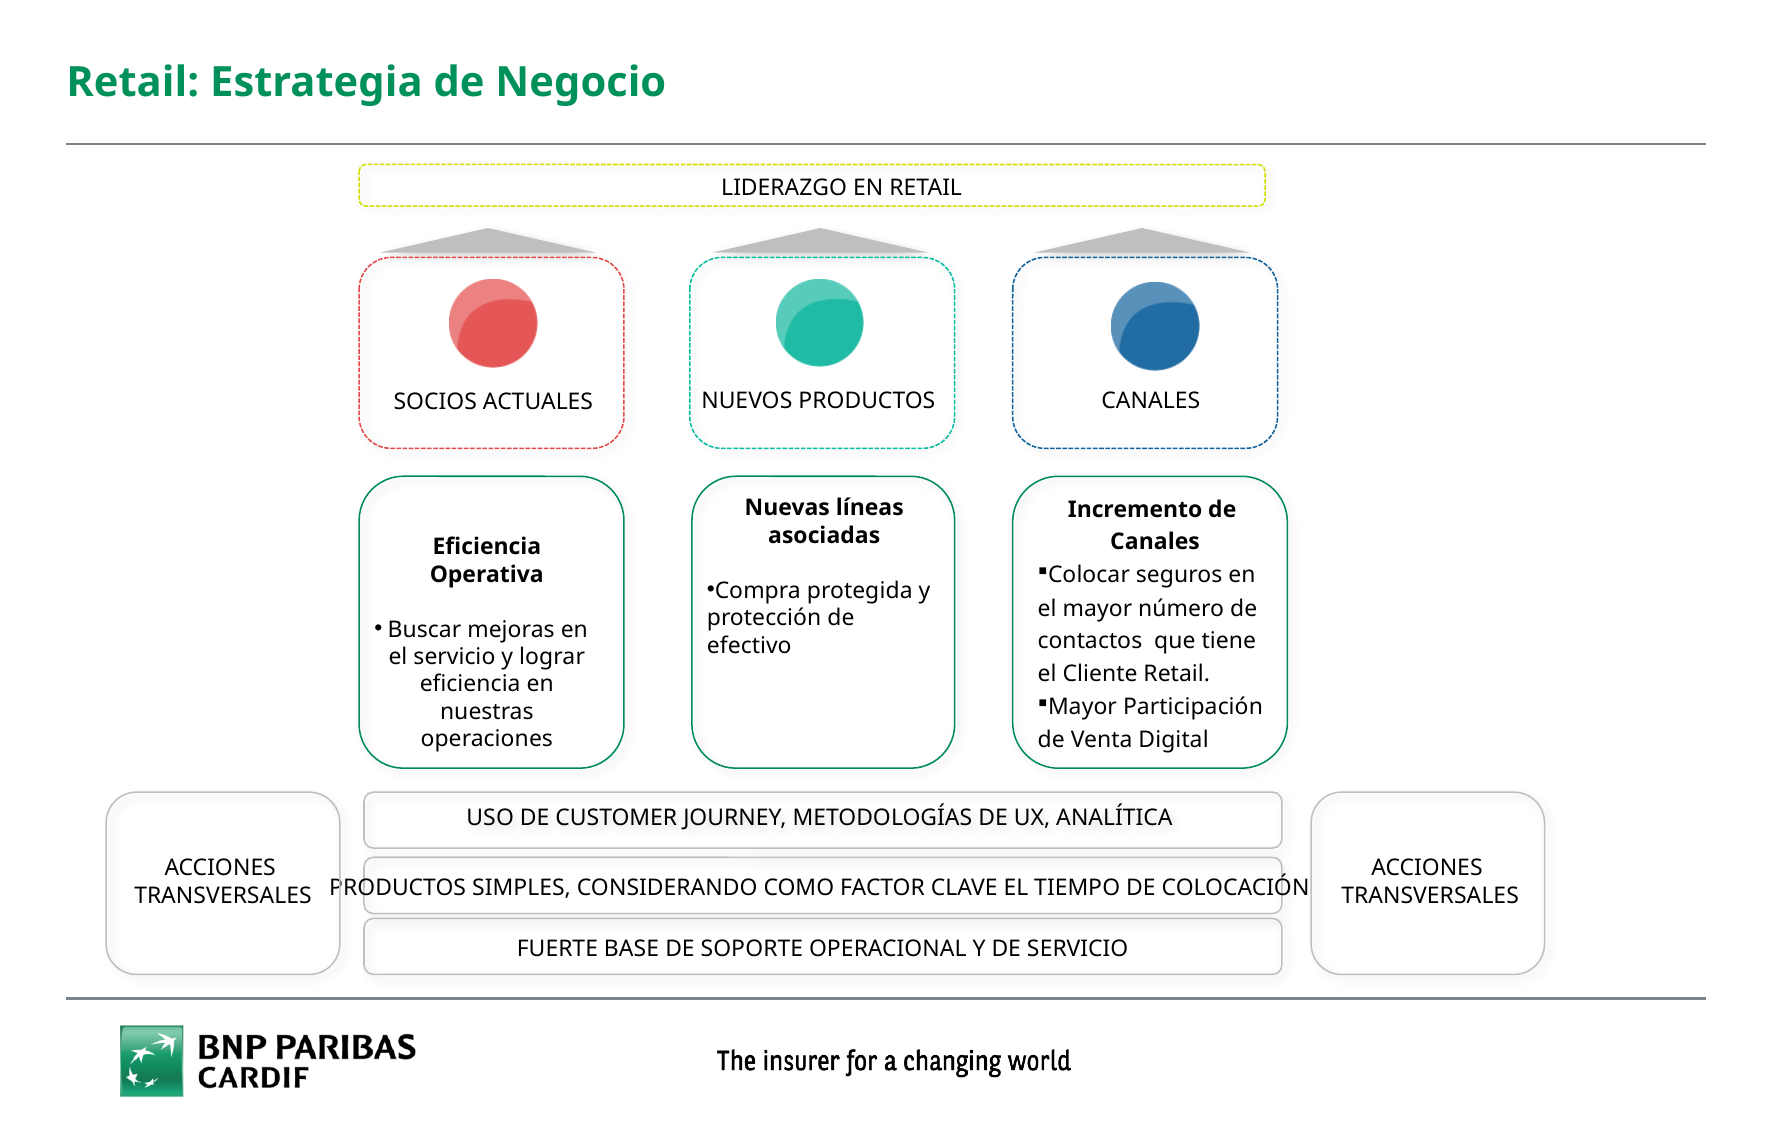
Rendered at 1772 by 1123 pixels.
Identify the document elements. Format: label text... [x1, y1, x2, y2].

text_box USO DE CUSTOMER JOURNEY, METODOLOGÍAS DE UX, ANALÍTICA [364, 792, 1282, 849]
text_box [359, 164, 1266, 207]
text_box [712, 228, 929, 253]
text_box Eficiencia Operativa Buscar mejoras en el servicio y lograr eficiencia en nuestras operaciones [359, 524, 615, 787]
text_box [1032, 760, 1268, 769]
text_box [691, 666, 955, 769]
text_box [689, 257, 955, 449]
picture [1110, 282, 1200, 371]
picture [449, 279, 539, 369]
picture [104, 1007, 640, 1114]
text_box ACCIONES TRANSVERSALES [119, 845, 328, 916]
text_box [1012, 257, 1278, 449]
picture [704, 1022, 1082, 1105]
text_box [1012, 494, 1022, 751]
text_box [359, 257, 624, 449]
title Retail: Estrategia de Negocio [66, 19, 1706, 142]
text_box [364, 857, 1282, 865]
text_box PRODUCTOS SIMPLES, CONSIDERANDO COMO FACTOR CLAVE EL TIEMPO DE COLOCACIÓN [348, 865, 1310, 908]
text_box [380, 228, 596, 253]
picture [775, 279, 864, 368]
text_box [709, 476, 938, 485]
text_box FUERTE BASE DE SOPORTE OPERACIONAL Y DE SERVICIO [501, 926, 1145, 969]
text_box [1311, 792, 1545, 975]
text_box [364, 908, 1281, 914]
text_box [1034, 228, 1250, 253]
text_box [106, 792, 340, 975]
text_box Nuevas líneas asociadas Compra protegida y protección de efectivo [691, 485, 957, 666]
text_box [359, 476, 624, 751]
text_box [1038, 476, 1262, 481]
text_box ACCIONES TRANSVERSALES [1326, 845, 1535, 916]
text_box Incremento de Canales Colocar seguros en el mayor número de contactos que tiene el Cliente Retail. Mayor Participación de Venta Digital [1022, 481, 1288, 760]
text_box [364, 918, 1282, 975]
